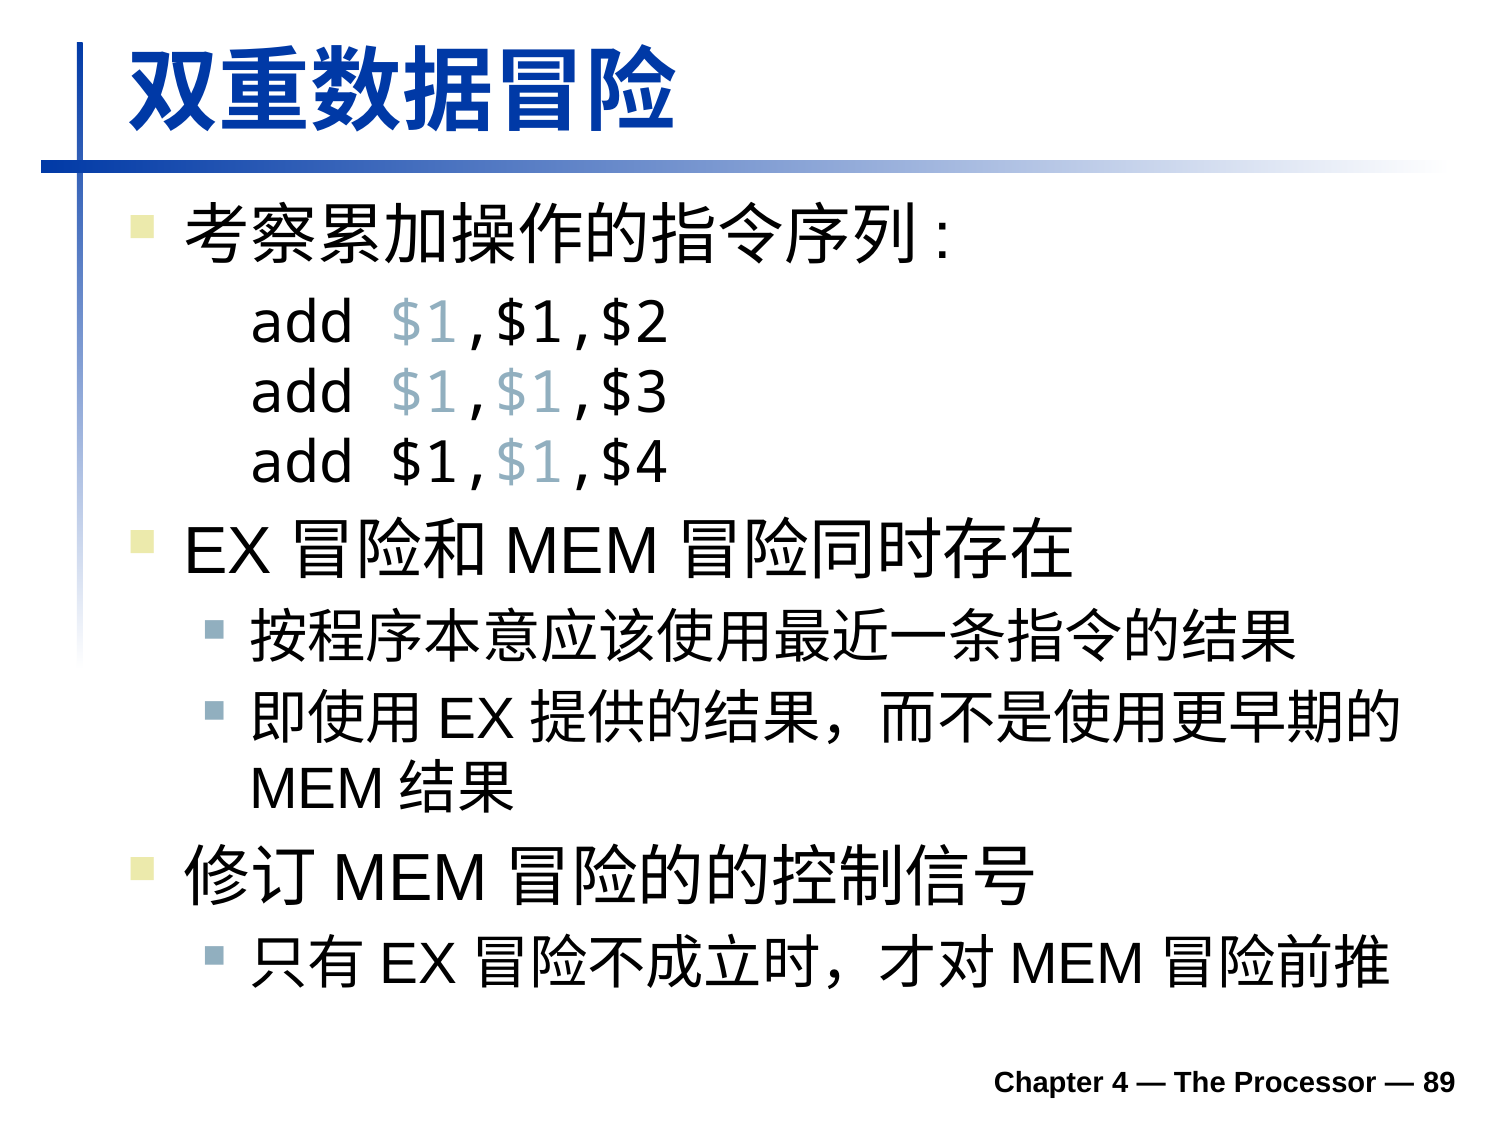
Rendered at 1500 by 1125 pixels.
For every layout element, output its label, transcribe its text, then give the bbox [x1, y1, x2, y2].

title 双重数据冒险 [112, 23, 1468, 149]
list 考察累加操作的指令序列: add $1,$1,$2 add $1,$1,$3 add $1,$1,$4 EX冒险和MEM冒险同时存在 按程序本意应该使用最近一条指令的结果 即使用EX提供的结果，而不是使用更早期的MEM结果 修订MEM冒险的的控制信号 只有EX冒险不成立时，才对MEM冒险前推 [112, 184, 1469, 1024]
footer Chapter 4 — The Processor — 89 [277, 1046, 1471, 1106]
